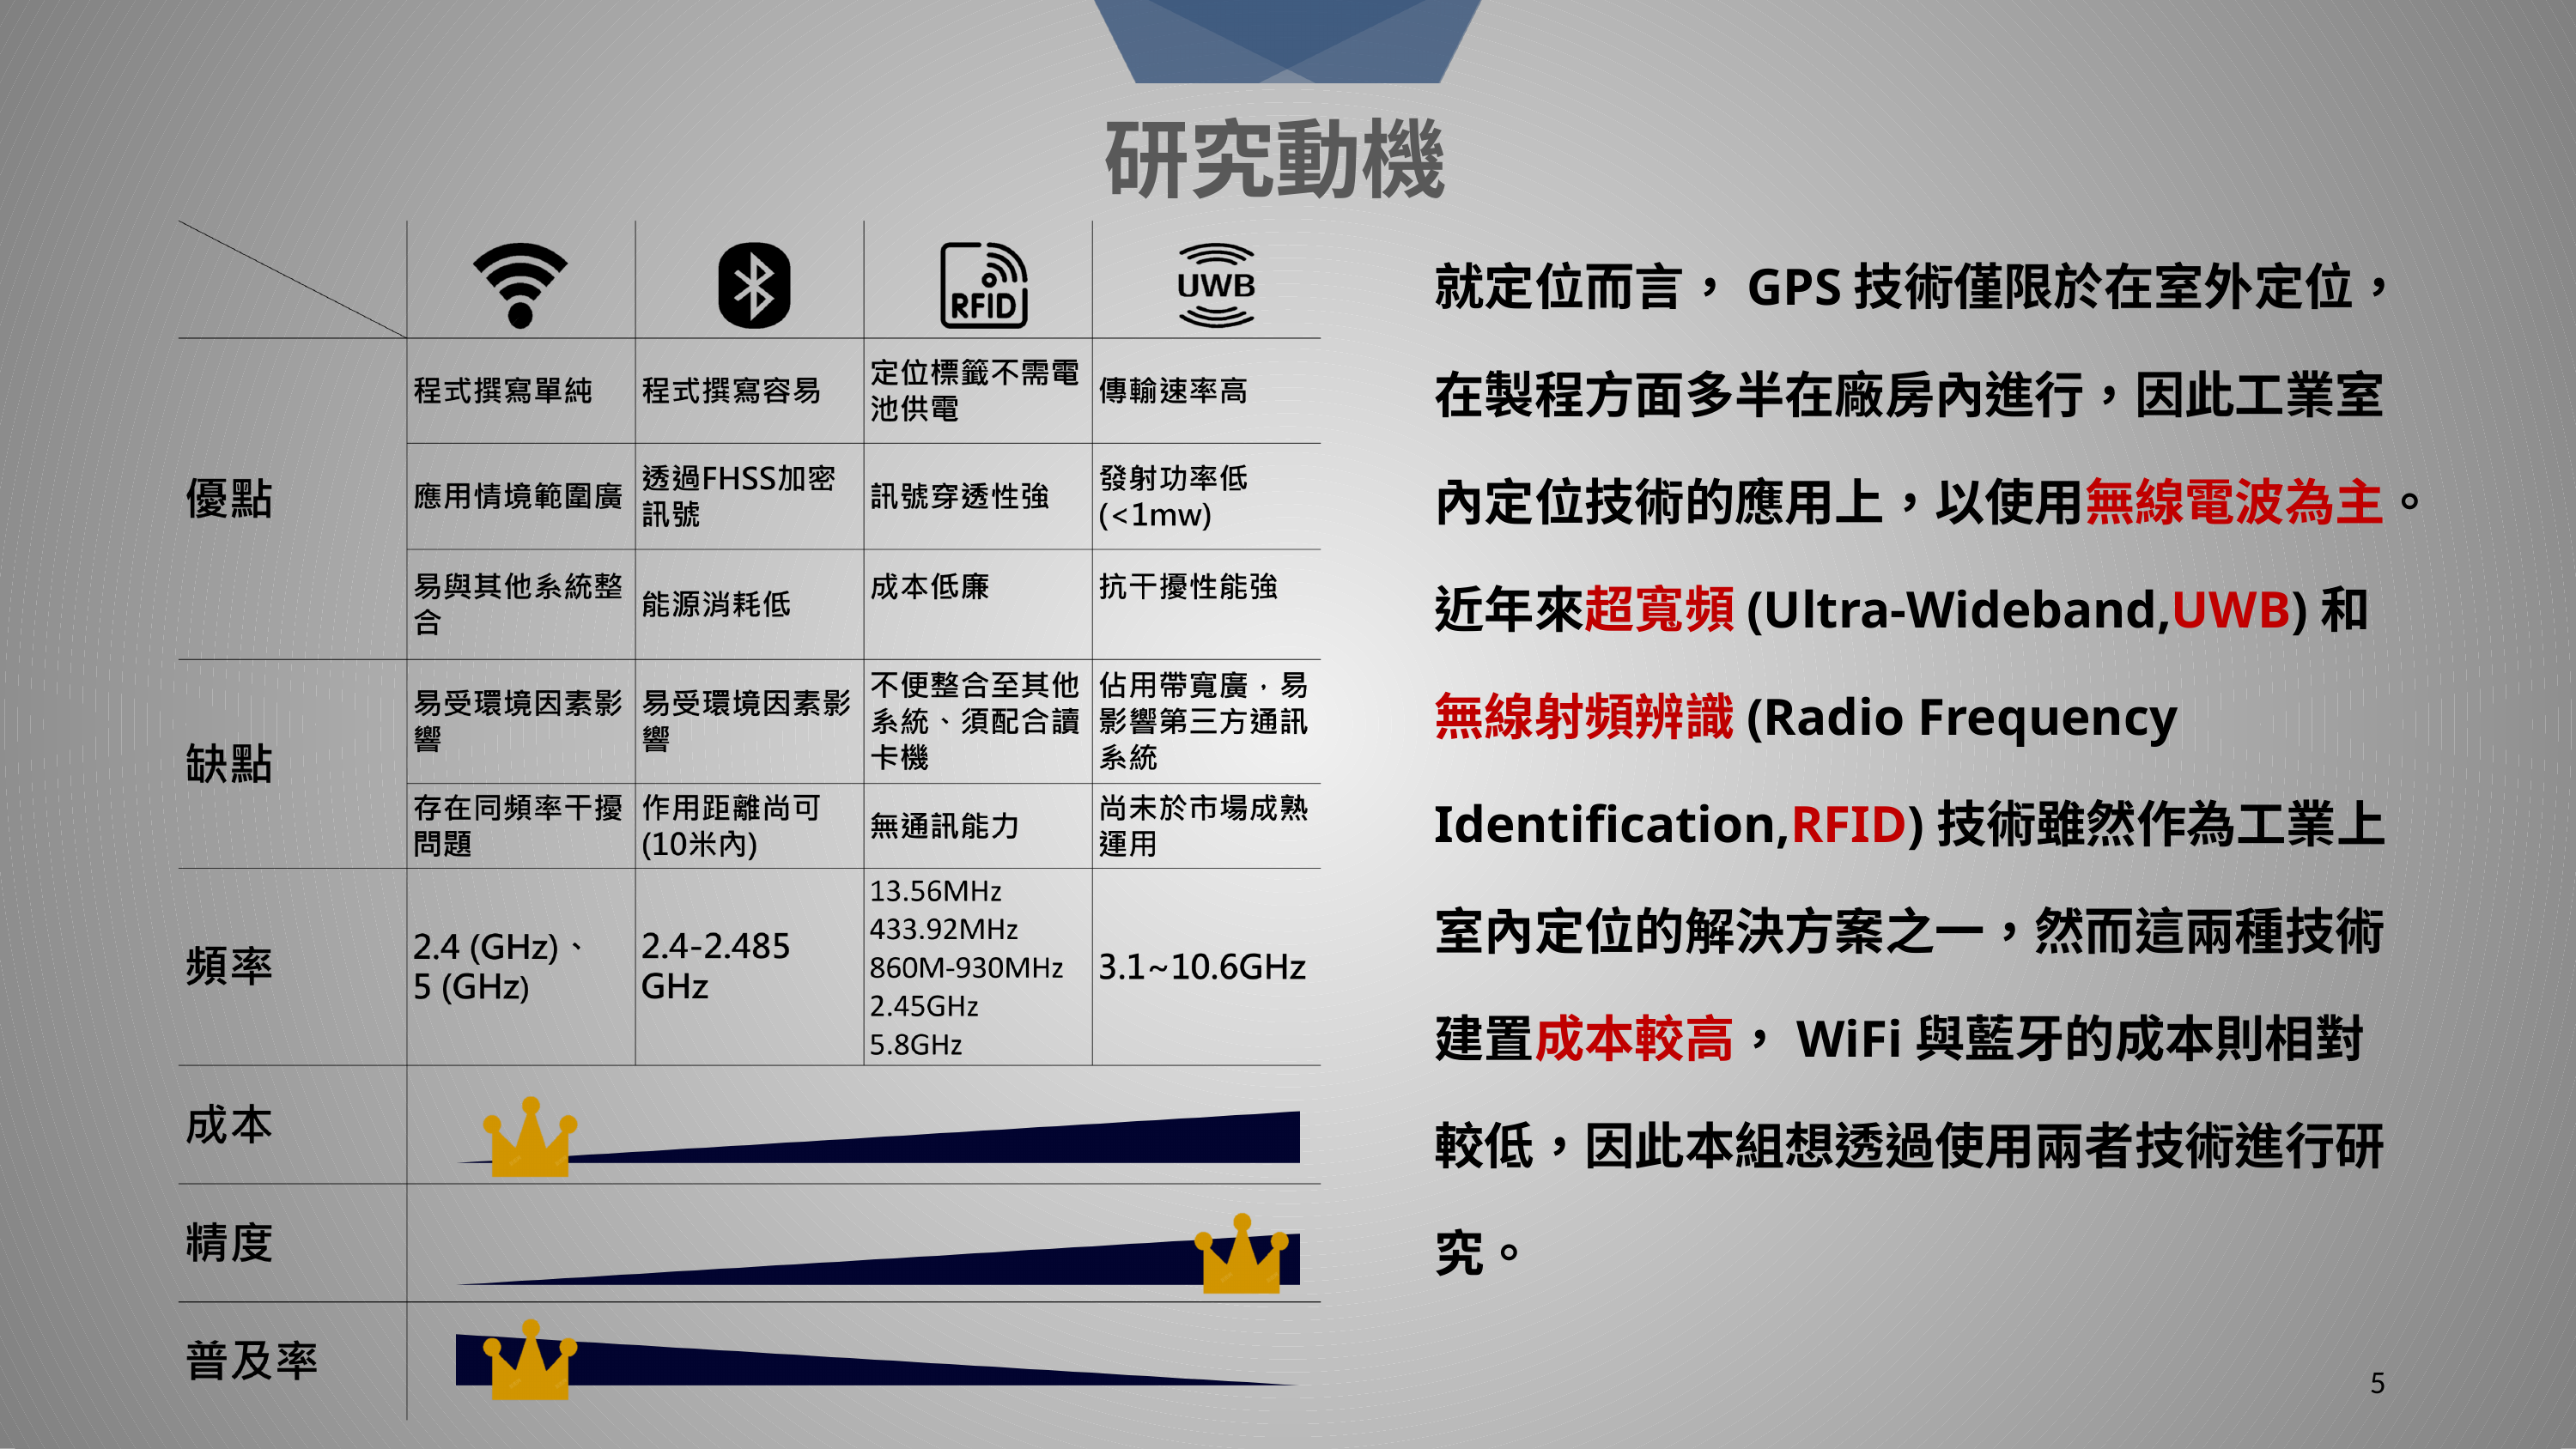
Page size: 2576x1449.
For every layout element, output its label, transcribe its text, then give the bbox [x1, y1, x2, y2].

slide_number 5 [1819, 1343, 2399, 1420]
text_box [1078, 0, 1498, 203]
text_box 就定位而言，GPS技術僅限於在室外定位，在製程方面多半在廠房內進行，因此工業室內定位技術的應用上，以使用無線電波為主。近年來超寬頻(Ultra-Wideband,UWB)和無線射頻辨識(Radio Frequency Identification,RFID)技術雖然作為工業上室內定位的解決方案之一，然而這兩種技術建置成本較高，WiFi與藍牙的成本則相對較低，因此本組想透過使用兩者技術進行研究。 [1422, 202, 2404, 1288]
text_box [178, 220, 1321, 1421]
